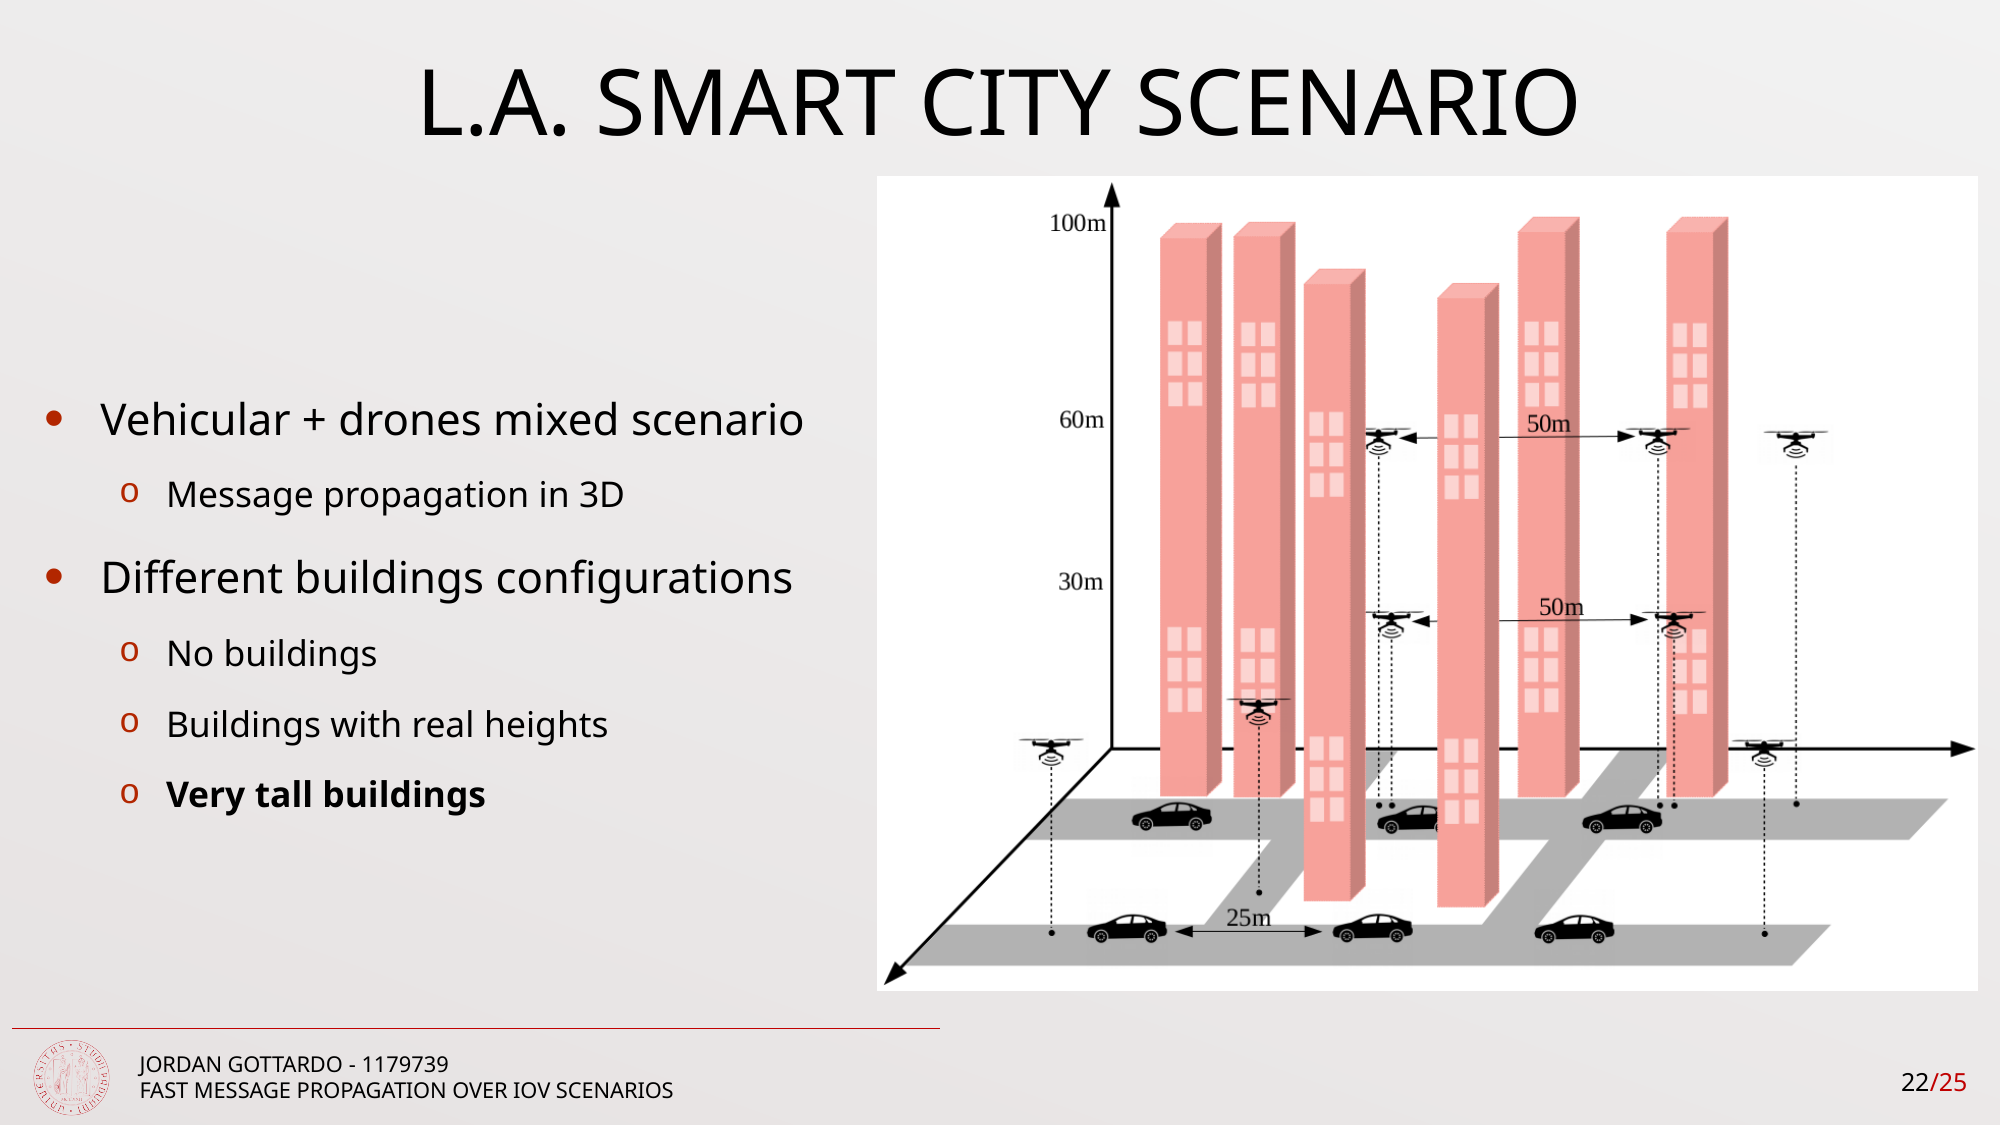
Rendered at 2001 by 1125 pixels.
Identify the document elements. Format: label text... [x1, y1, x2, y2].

text_box 22 [1885, 1058, 1945, 1104]
list Vehicular + drones mixed scenario Message propagation in 3D Different buildings configurations No buildings Buildings with real heights Very tall buildings [29, 357, 1639, 1125]
text_box L.A. SMART CITY SCENARIO [0, 0, 2000, 208]
picture [876, 176, 1978, 991]
